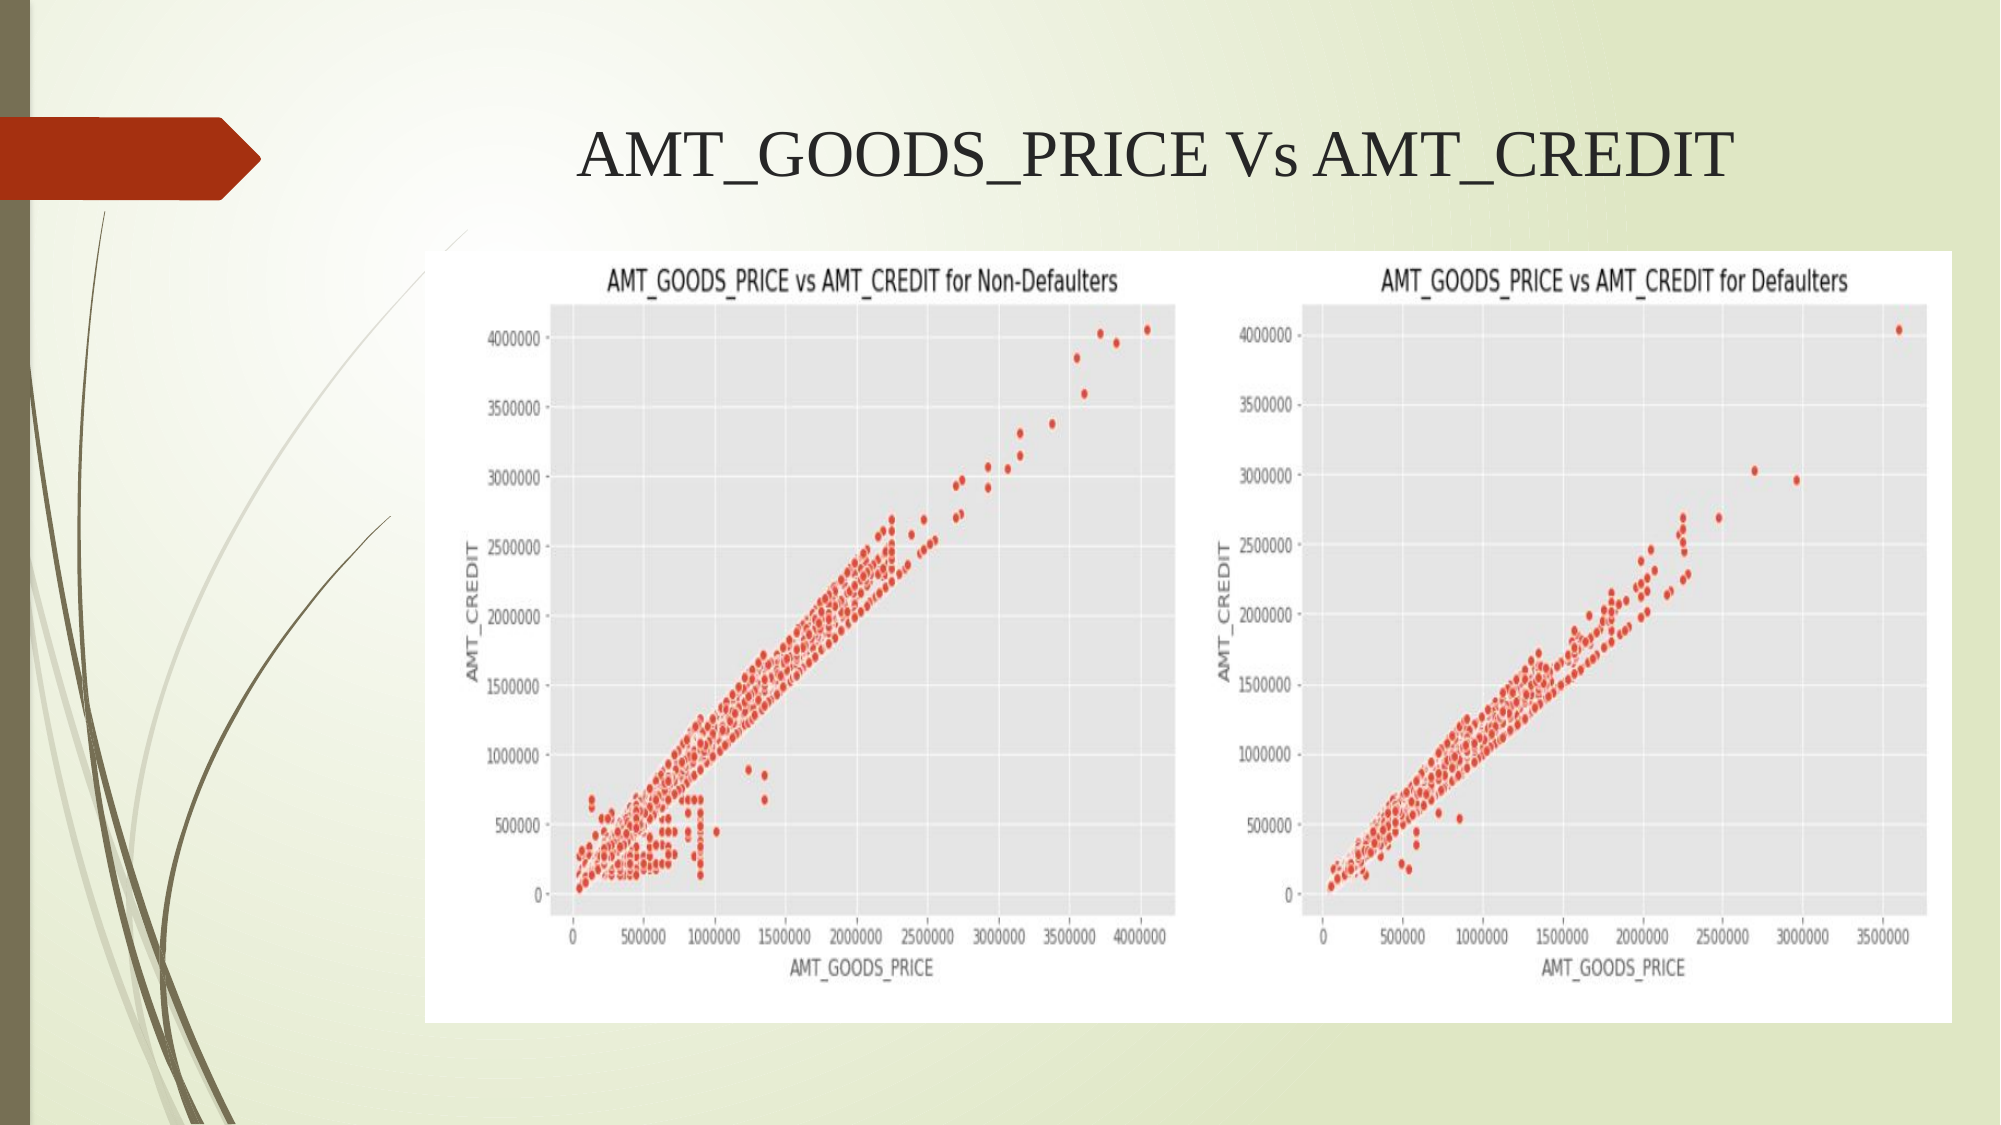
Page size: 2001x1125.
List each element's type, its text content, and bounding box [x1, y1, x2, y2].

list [425, 250, 1952, 1023]
title AMT_GOODS_PRICE Vs AMT_CREDIT [425, 102, 1888, 250]
